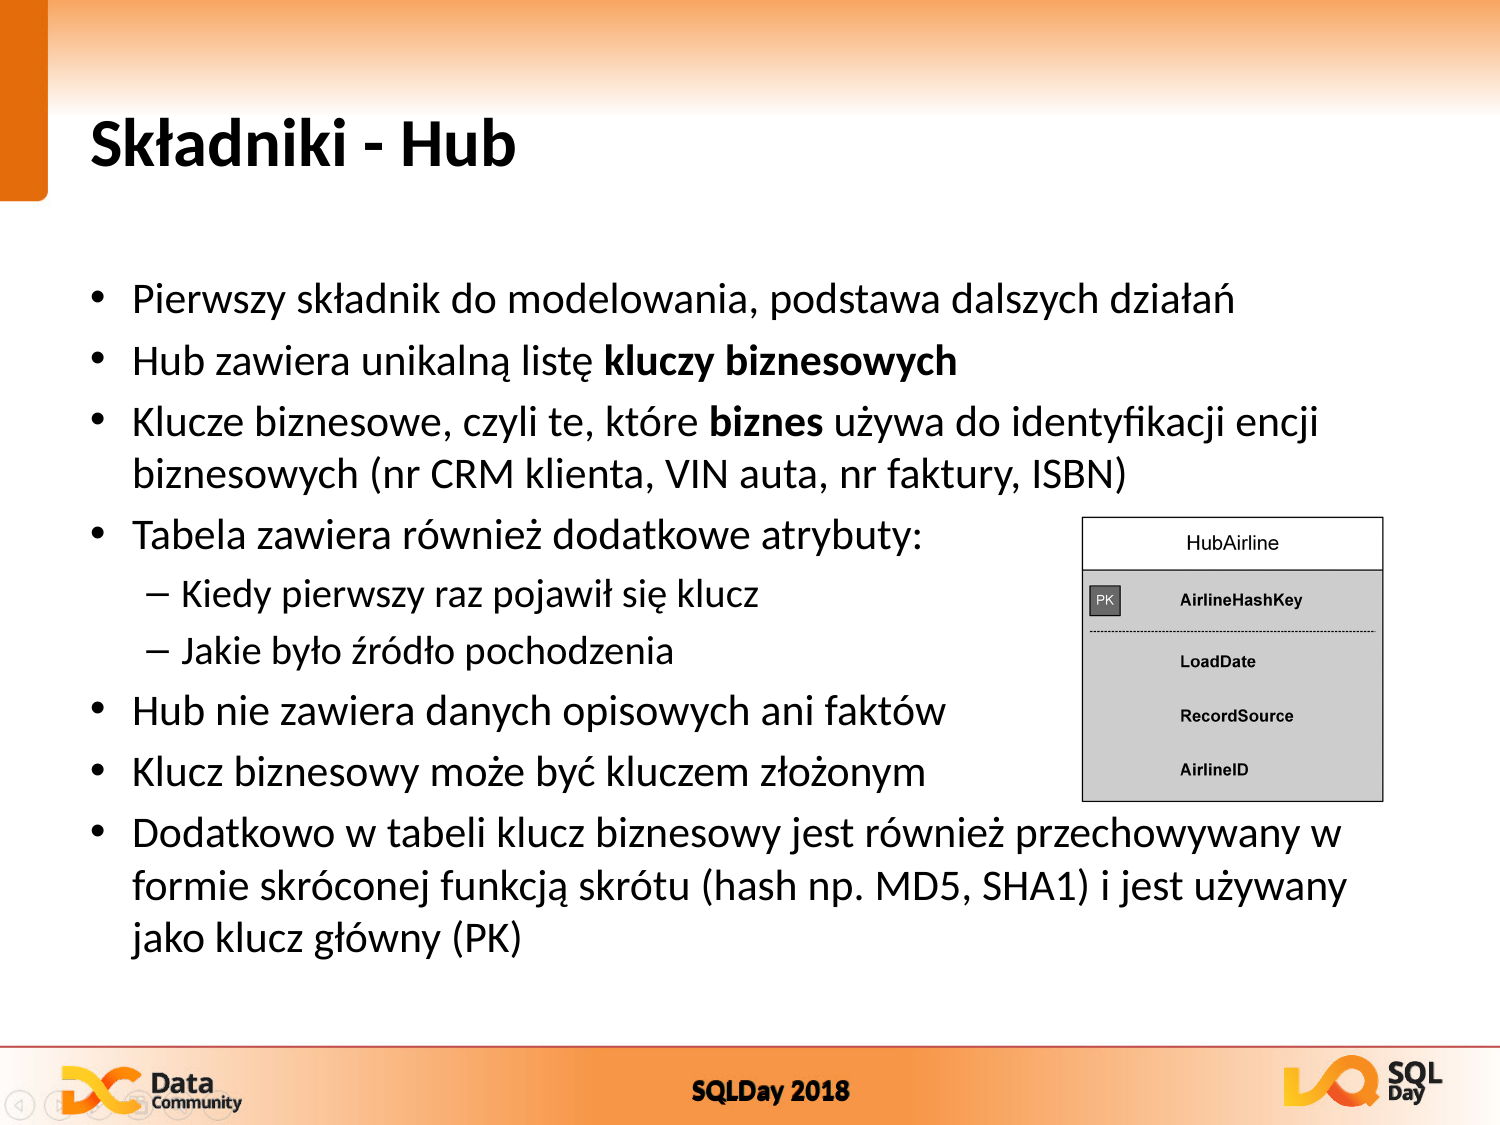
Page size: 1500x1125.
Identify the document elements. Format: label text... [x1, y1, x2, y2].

list Pierwszy składnik do modelowania, podstawa dalszych działań Hub zawiera unikalną listę kluczy biznesowych Klucze biznesowe, czyli te, które biznes używa do identyfikacji encji biznesowych (nr CRM klienta, VIN auta, nr faktury, ISBN) Tabela zawiera również dodatkowe atrybuty: Kiedy pierwszy raz pojawił się klucz Jakie było źródło pochodzenia Hub nie zawiera danych opisowych ani faktów Klucz biznesowy może być kluczem złożonym Dodatkowo w tabeli klucz biznesowy jest również przechowywany w formie skróconej funkcją skrótu (hash np. MD5, SHA1) i jest używany jako klucz główny (PK) [75, 262, 1425, 1005]
title Składniki - Hub [75, 45, 1425, 233]
picture [0, 0, 1500, 1125]
